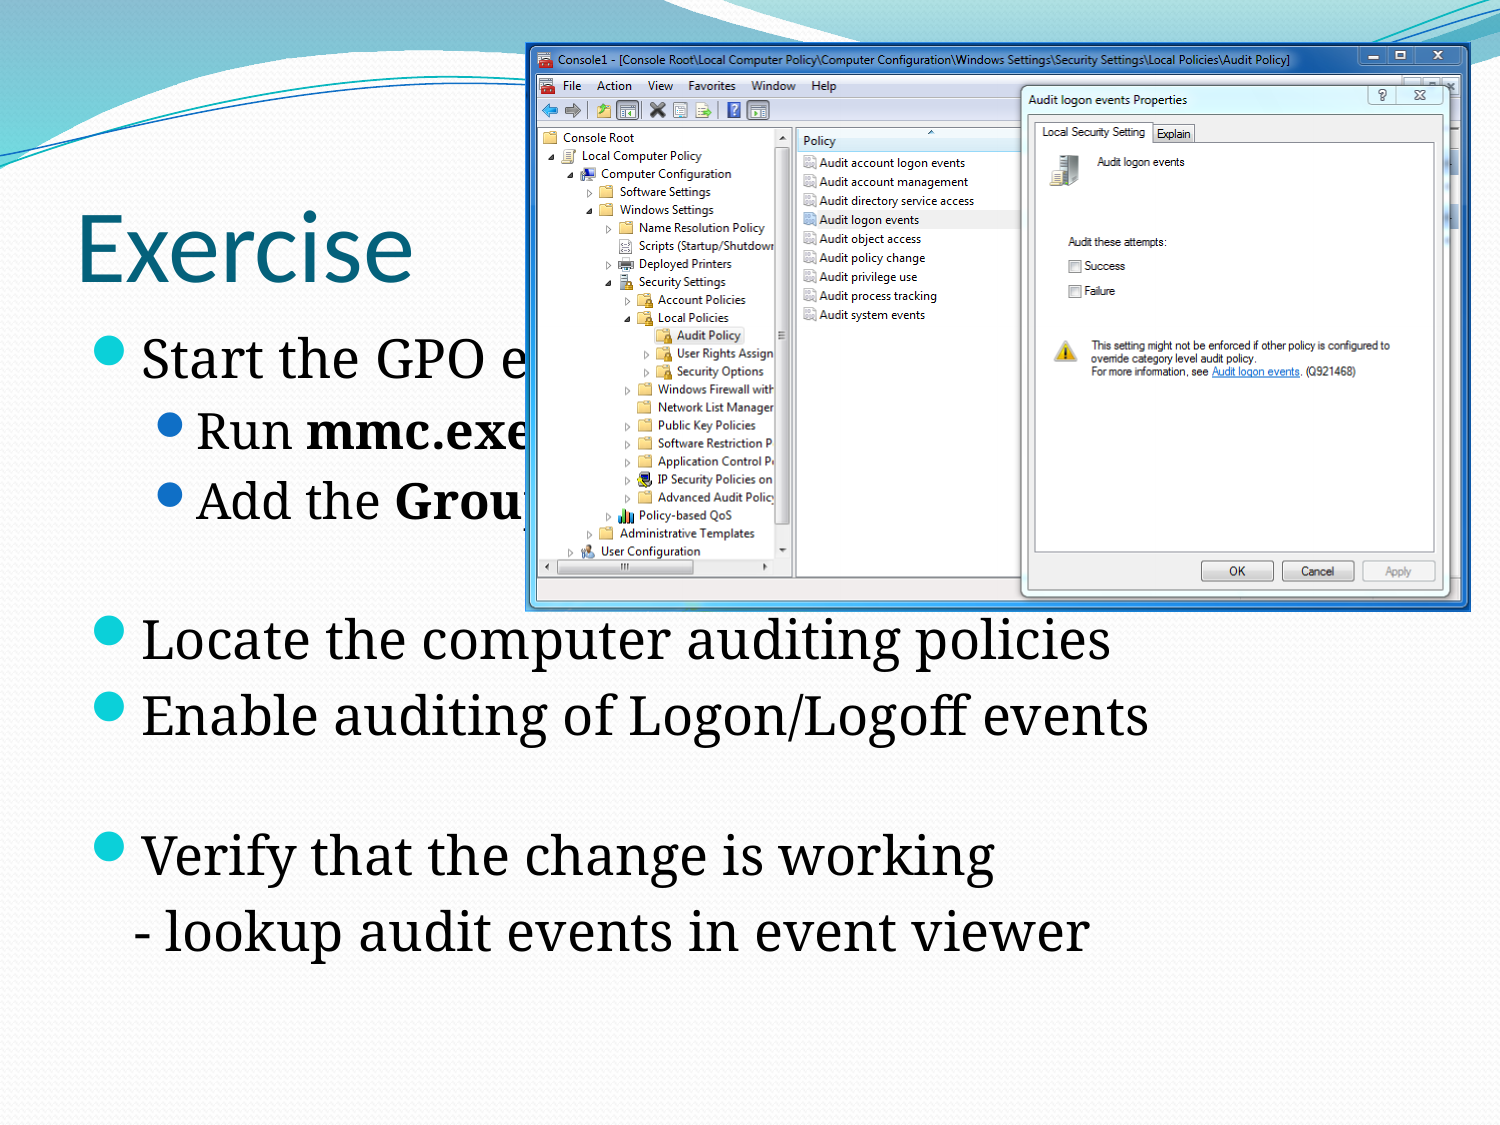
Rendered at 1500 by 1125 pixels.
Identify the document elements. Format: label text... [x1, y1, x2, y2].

list Start the GPO editor – MMC snap-in Run mmc.exe Add the Group Policy Object Editor Snap-in Locate the computer auditing policies Enable auditing of Logon/Logoff events Verify that the change is working - lookup audit events in event viewer [75, 317, 1425, 1038]
picture [525, 42, 1471, 612]
title Exercise [75, 115, 518, 303]
